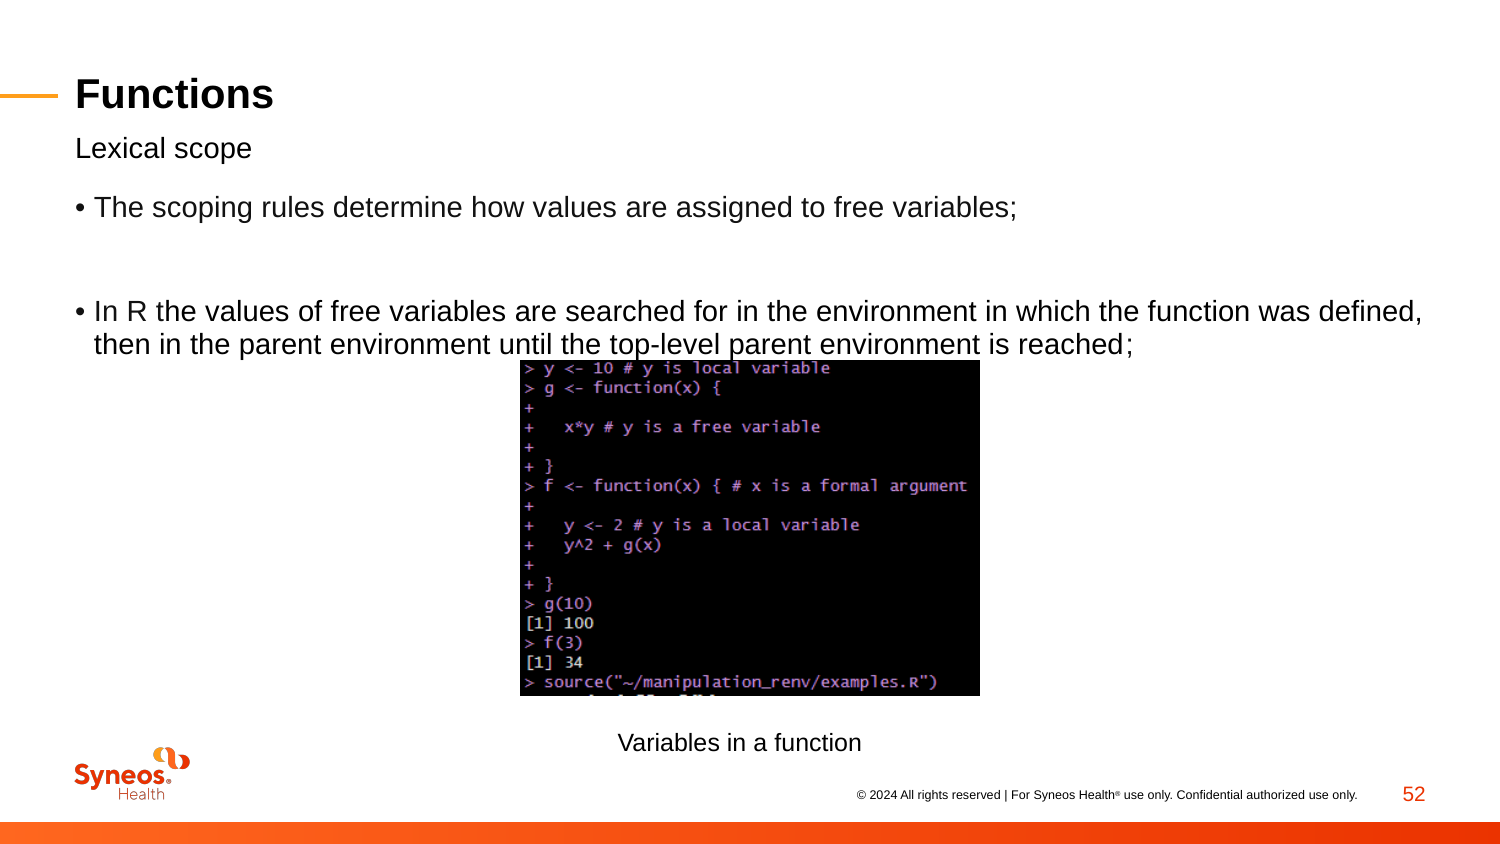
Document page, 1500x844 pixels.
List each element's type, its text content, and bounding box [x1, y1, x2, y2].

title Functions [75, 58, 1425, 118]
list Lexical scope [75, 124, 1425, 163]
list The scoping rules determine how values are assigned to free variables; In R the values of free variables are searched for in the environment in which the function was defined, then in the parent environment until the top-level parent environment is reached; [75, 191, 1425, 710]
picture [520, 360, 980, 696]
picture [70, 743, 194, 804]
text_box Variables in a function [603, 719, 897, 764]
